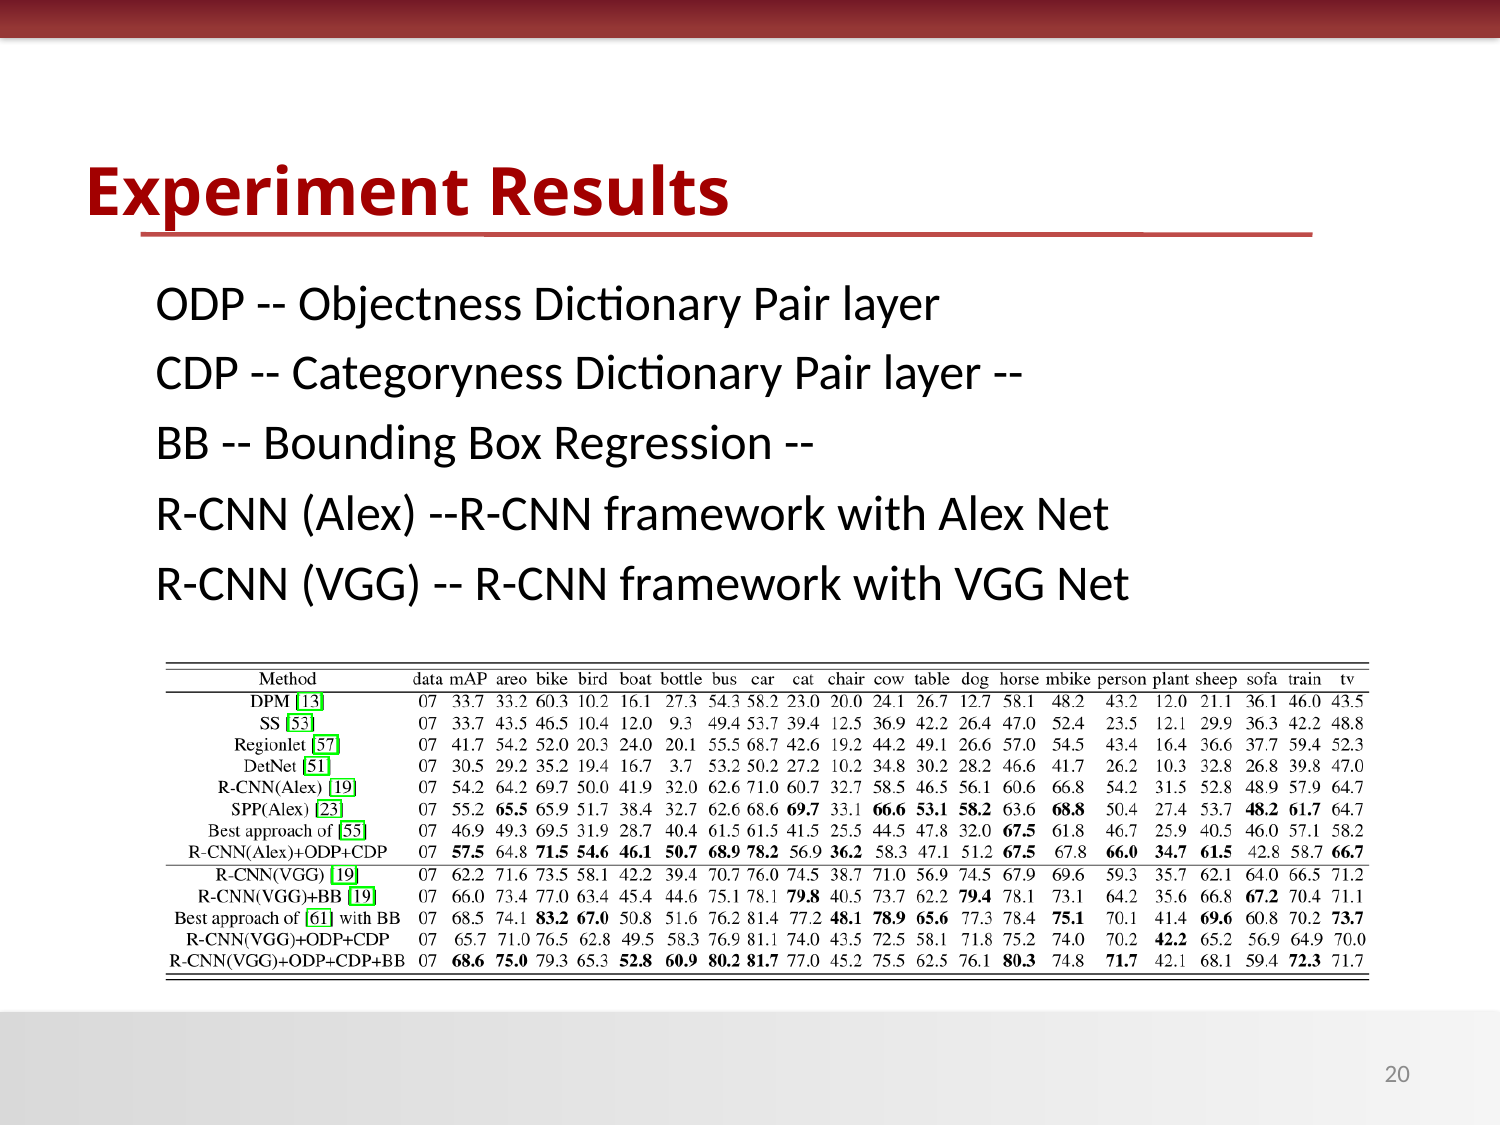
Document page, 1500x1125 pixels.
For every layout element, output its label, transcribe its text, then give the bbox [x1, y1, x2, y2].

slide_number 20 [1074, 1042, 1425, 1103]
list ODP -- Objectness Dictionary Pair layer CDP -- Categoryness Dictionary Pair layer -- BB -- Bounding Box Regression -- R-CNN (Alex) --R-CNN framework with Alex Net R-CNN (VGG) -- R-CNN framework with VGG Net [75, 262, 1425, 1005]
picture [162, 656, 1376, 988]
text_box Experiment Results [70, 141, 1450, 237]
